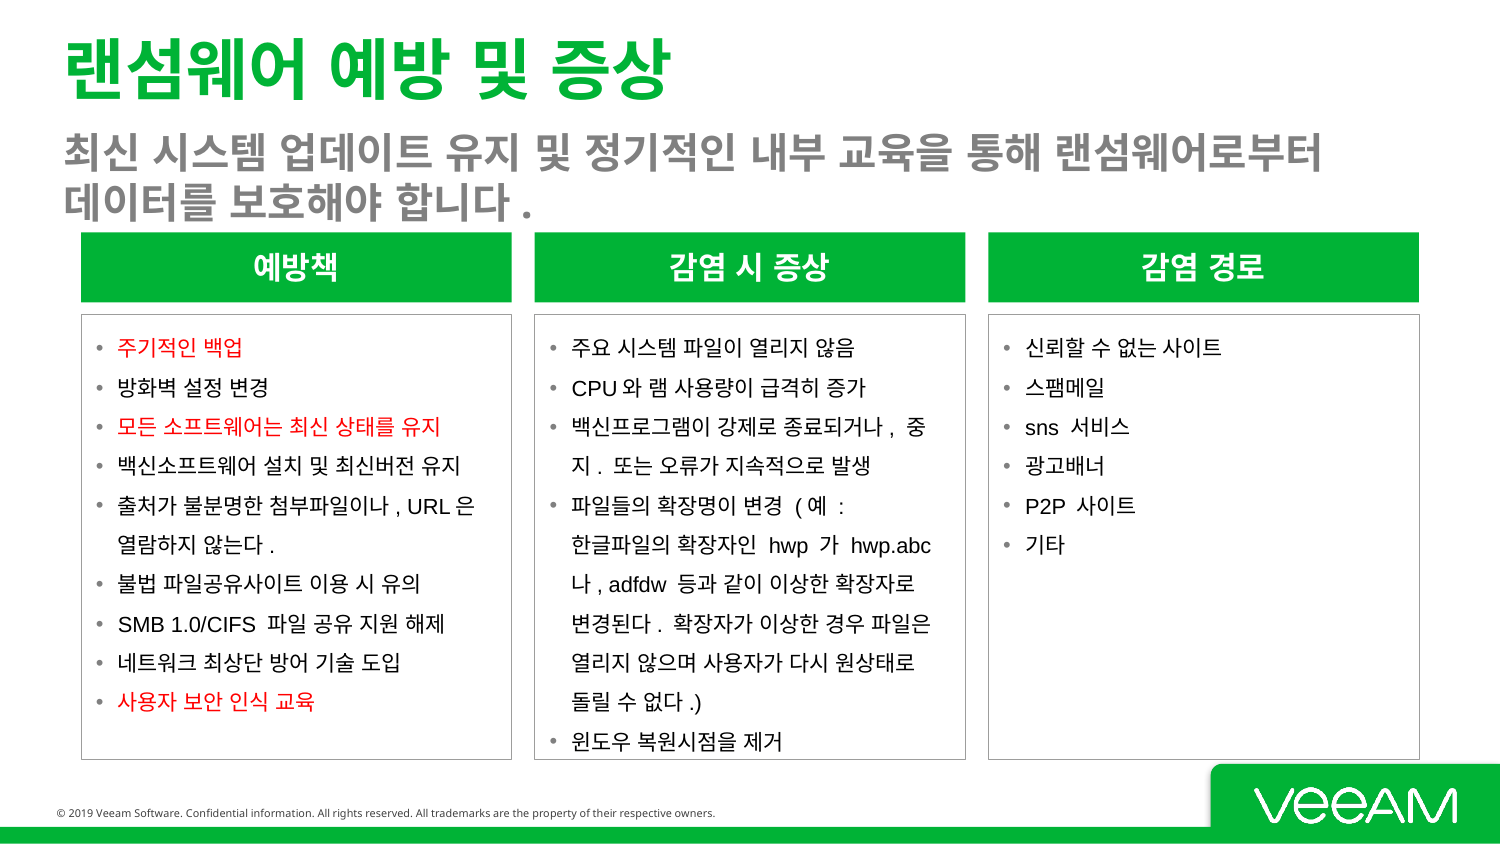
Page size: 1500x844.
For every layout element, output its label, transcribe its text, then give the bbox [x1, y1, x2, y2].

text_box 예방책 [81, 232, 512, 303]
text_box 감염 경로 [988, 232, 1419, 303]
text_box 신뢰할 수 없는 사이트 스팸메일 sns 서비스 광고배너 P2P 사이트 기타 [988, 314, 1419, 759]
text_box 최신 시스템 업데이트 유지 및 정기적인 내부 교육을 통해 랜섬웨어로부터 데이터를 보호해야 합니다. [63, 140, 1478, 213]
picture [1254, 787, 1457, 824]
text_box 감염 시 증상 [534, 232, 966, 303]
title 랜섬웨어 예방 및 증상 [63, 28, 1436, 109]
text_box 주기적인 백업 방화벽 설정 변경 모든 소프트웨어는 최신 상태를 유지 백신소프트웨어 설치 및 최신버전 유지 출처가 불분명한 첨부파일이나, URL은 열람하지 않는다. 불법 파일공유사이트 이용 시 유의 SMB 1.0/CIFS 파일 공유 지원 해제 네트워크 최상단 방어 기술 도입 사용자 보안 인식 교육 [81, 314, 512, 759]
text_box 주요 시스템 파일이 열리지 않음 CPU와 램 사용량이 급격히 증가 백신프로그램이 강제로 종료되거나, 중지. 또는 오류가 지속적으로 발생 파일들의 확장명이 변경 (예 : 한글파일의 확장자인 hwp 가 hwp.abc 나, adfdw 등과 같이 이상한 확장자로 변경된다. 확장자가 이상한 경우 파일은 열리지 않으며 사용자가 다시 원상태로 돌릴 수 없다.) 윈도우 복원시점을 제거 [534, 314, 966, 759]
